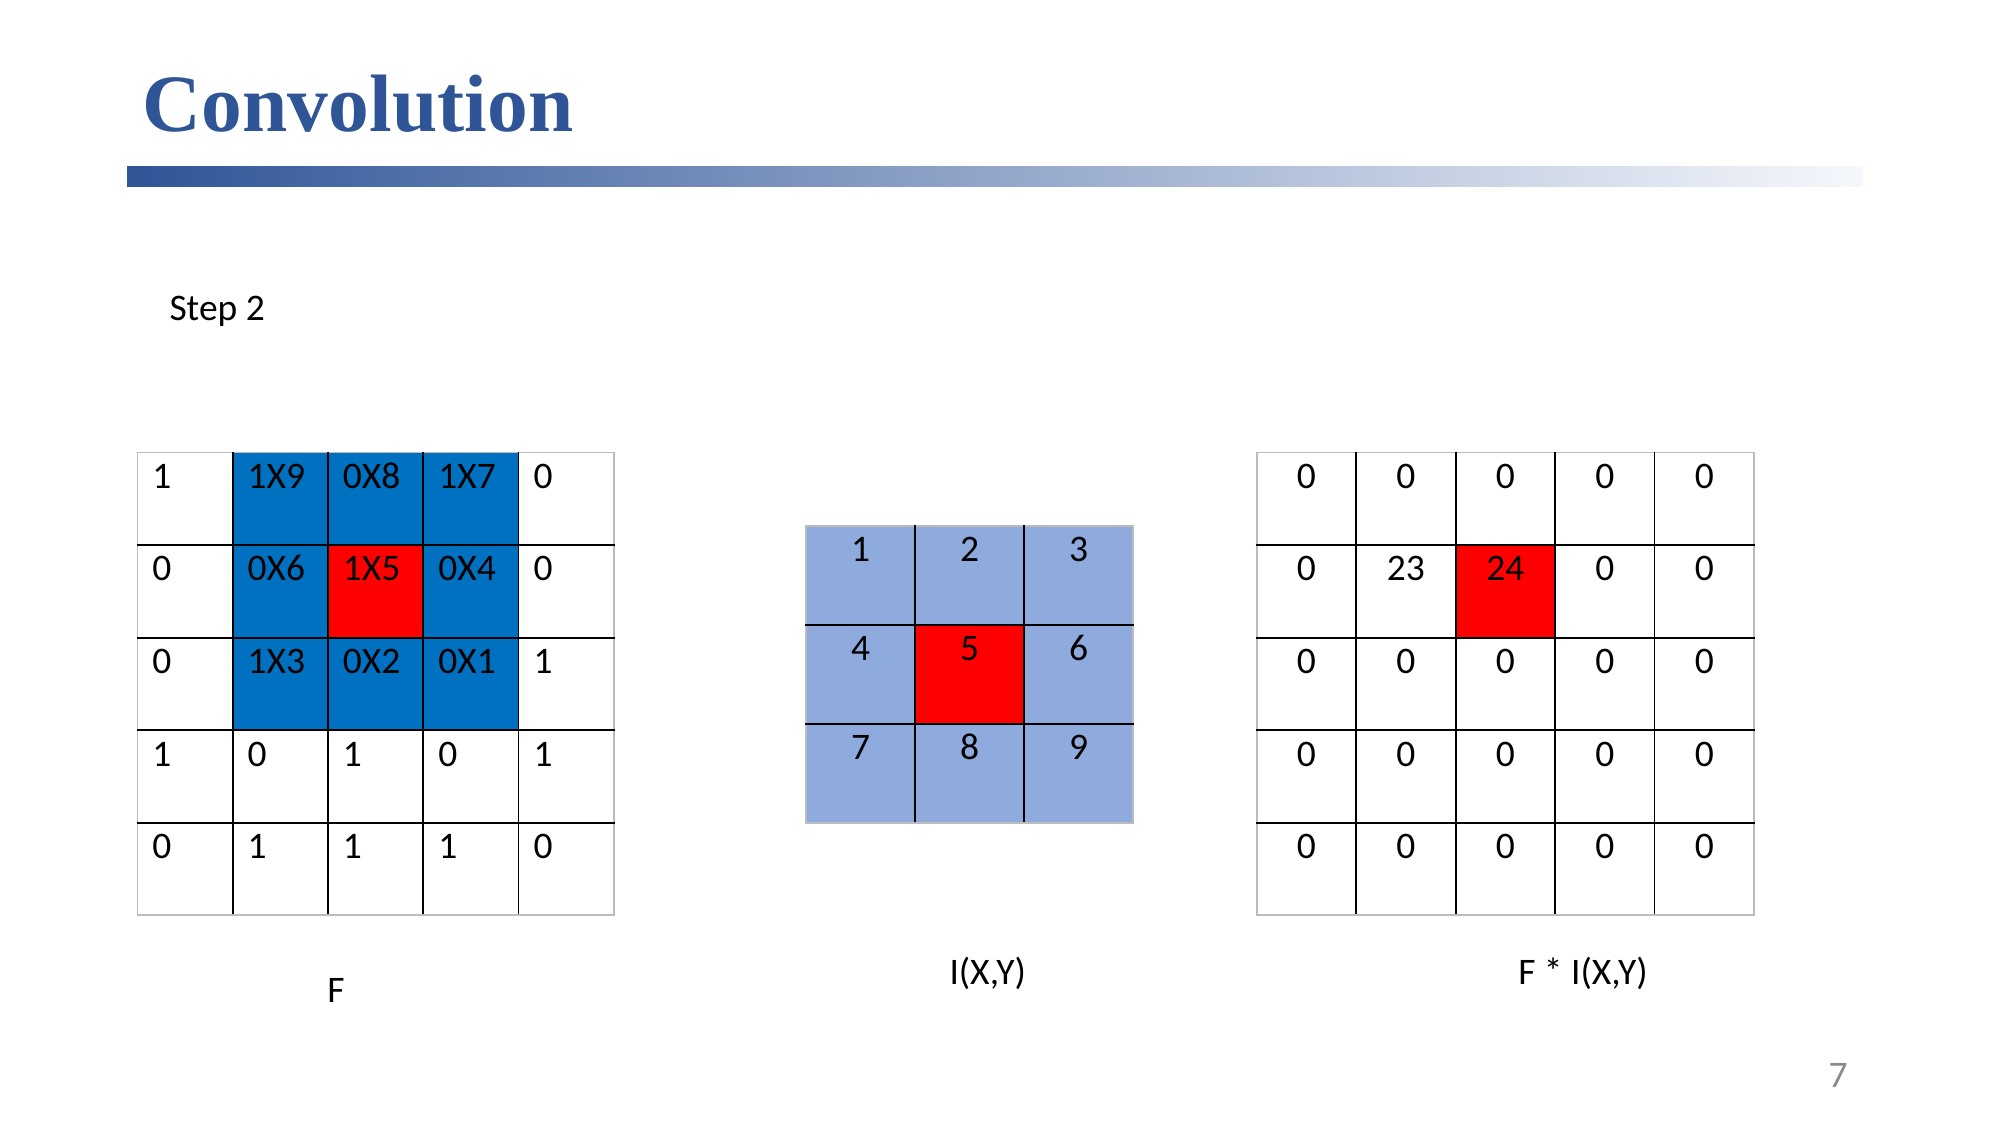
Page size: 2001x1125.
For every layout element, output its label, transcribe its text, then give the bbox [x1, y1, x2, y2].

table_header 1 [138, 453, 232, 544]
table_header 0 [1258, 453, 1355, 544]
table_header 3 [1025, 527, 1132, 624]
table_cell 0X6 [234, 546, 327, 637]
table_cell 9 [1025, 725, 1132, 822]
table_cell 1 [138, 731, 232, 822]
table_cell 0 [1258, 824, 1355, 914]
text_box Step 2 [154, 275, 280, 336]
table_cell 1 [329, 731, 422, 822]
table_cell 0 [519, 546, 613, 637]
table_cell 0 [138, 824, 232, 914]
table_cell 7 [807, 725, 914, 822]
table_cell 0 [1258, 731, 1355, 822]
table_cell 0 [424, 731, 518, 822]
table_header 1X7 [424, 453, 518, 544]
table_cell 1 [234, 824, 327, 914]
table_cell 0 [1357, 731, 1455, 822]
text_box F [312, 957, 360, 1017]
table_header 0 [1357, 453, 1455, 544]
table_header 1X9 [234, 453, 327, 544]
table_header 0 [1457, 453, 1554, 544]
table_header 0 [1655, 453, 1753, 544]
table_cell 0X4 [424, 546, 518, 637]
table_header 0 [1556, 453, 1654, 544]
table_cell 1 [519, 639, 613, 729]
table_cell 1 [424, 824, 518, 914]
table_cell 0 [519, 824, 613, 914]
table_cell 8 [916, 725, 1023, 822]
table_cell 0 [1655, 731, 1753, 822]
table_header 0X8 [329, 453, 422, 544]
table_cell 0 [1457, 824, 1554, 914]
table_cell 0 [1556, 731, 1654, 822]
table_cell 0X1 [424, 639, 518, 729]
table_cell 5 [916, 626, 1023, 723]
table_cell 0 [1457, 639, 1554, 729]
table_cell 0 [1457, 731, 1554, 822]
table_cell 0 [1556, 546, 1654, 637]
table_cell 0 [1655, 824, 1753, 914]
table_cell 0 [1258, 546, 1355, 637]
table_cell 1X3 [234, 639, 327, 729]
text_box I(X,Y) [934, 940, 1041, 1000]
title Convolution [127, 53, 1853, 158]
table_cell 0X2 [329, 639, 422, 729]
table_header 1 [807, 527, 914, 624]
table_cell 0 [1556, 639, 1654, 729]
table_cell 0 [1556, 824, 1654, 914]
table_cell 0 [1655, 546, 1753, 637]
text_box F * I(X,Y) [1503, 940, 1663, 1000]
table_cell 0 [1655, 639, 1753, 729]
table_cell 0 [1357, 824, 1455, 914]
table_cell 1 [329, 824, 422, 914]
table_cell 0 [1357, 639, 1455, 729]
table_header 0 [519, 453, 613, 544]
table_cell 0 [138, 639, 232, 729]
table_cell 1X5 [329, 546, 422, 637]
table_cell 0 [1258, 639, 1355, 729]
slide_number 7 [1412, 1042, 1863, 1103]
table_cell 0 [138, 546, 232, 637]
table_cell 6 [1025, 626, 1132, 723]
table_cell 23 [1357, 546, 1455, 637]
table_cell 24 [1457, 546, 1554, 637]
table_cell 4 [807, 626, 914, 723]
table_header 2 [916, 527, 1023, 624]
table_cell 0 [234, 731, 327, 822]
table_cell 1 [519, 731, 613, 822]
